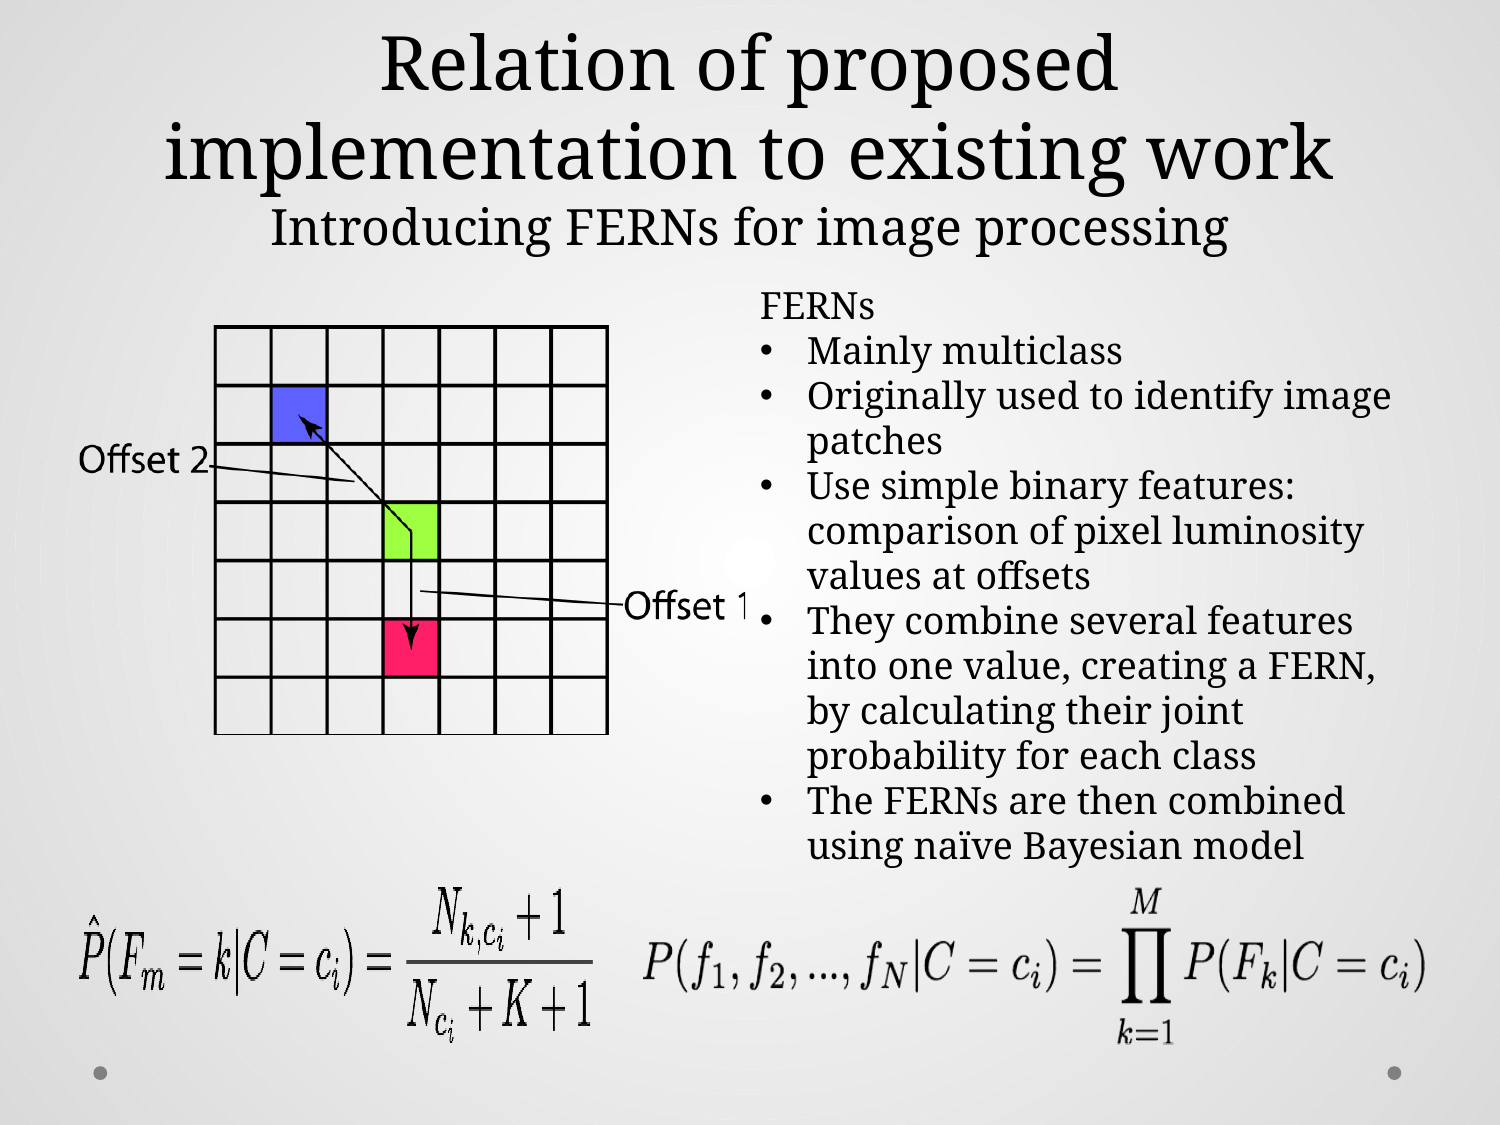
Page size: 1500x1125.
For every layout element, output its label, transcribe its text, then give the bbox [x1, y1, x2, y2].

picture [79, 325, 746, 736]
text_box FERNs Mainly multiclass Originally used to identify image patches Use simple binary features: comparison of pixel luminosity values at offsets They combine several features into one value, creating a FERN, by calculating their joint probability for each class The FERNs are then combined using naïve Bayesian model [745, 274, 1444, 920]
picture [643, 885, 1426, 1045]
title Relation of proposed implementation to existing work Introducing FERNs for image processing [75, 0, 1425, 263]
picture [79, 885, 593, 1045]
